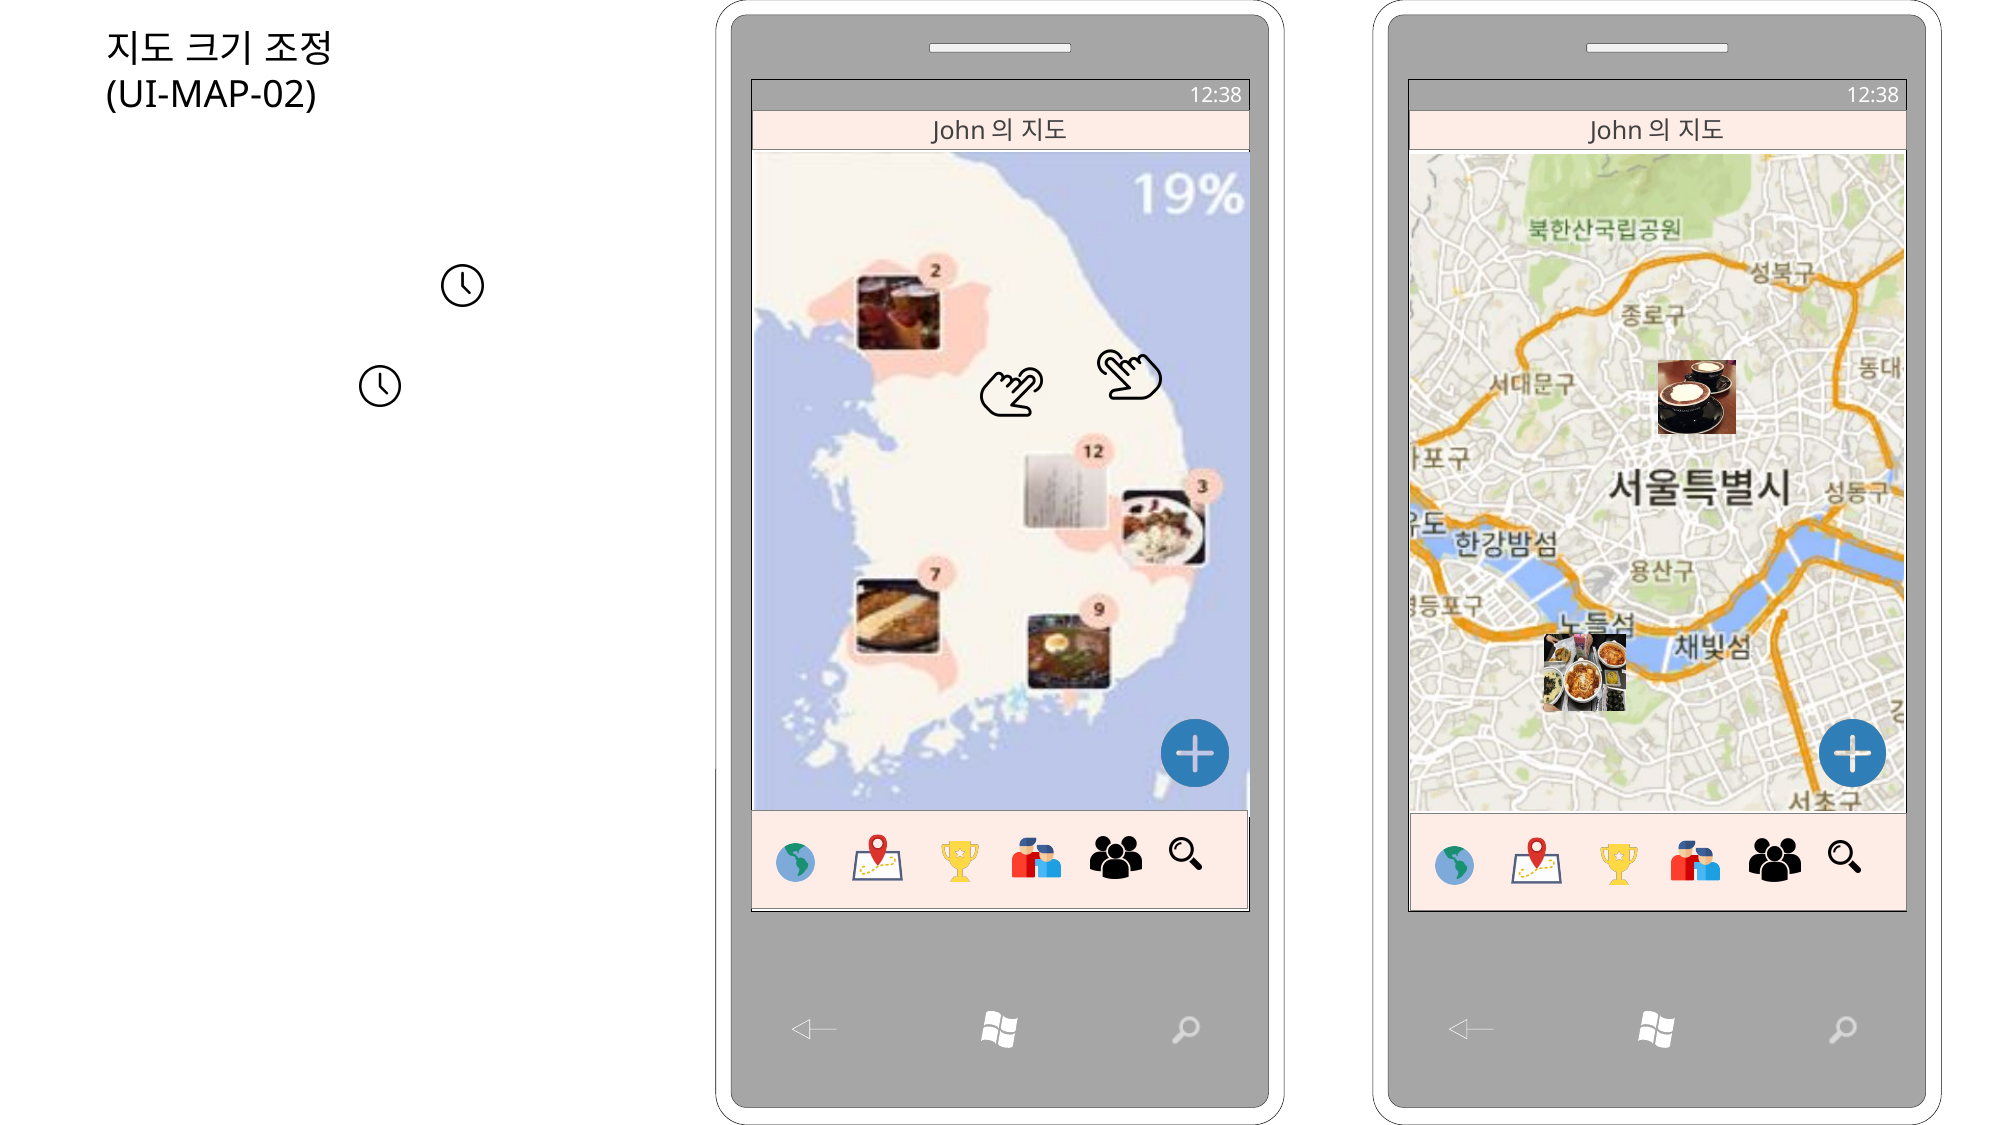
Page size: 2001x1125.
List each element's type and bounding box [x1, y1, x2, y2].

picture [1671, 836, 1720, 885]
picture [1749, 834, 1801, 886]
picture [776, 843, 815, 882]
text_box [1372, 0, 1942, 1125]
picture [1435, 846, 1474, 885]
text_box [91, 17, 349, 168]
picture [1598, 844, 1639, 885]
picture [441, 264, 484, 307]
picture [939, 841, 980, 882]
picture [1169, 837, 1202, 870]
text_box [715, 0, 1285, 1125]
picture [852, 832, 903, 883]
picture [1012, 833, 1061, 882]
picture [1410, 154, 1904, 811]
picture [1511, 835, 1562, 886]
picture [1828, 840, 1861, 873]
picture [754, 152, 1250, 817]
picture [1090, 832, 1142, 884]
picture [359, 365, 401, 407]
